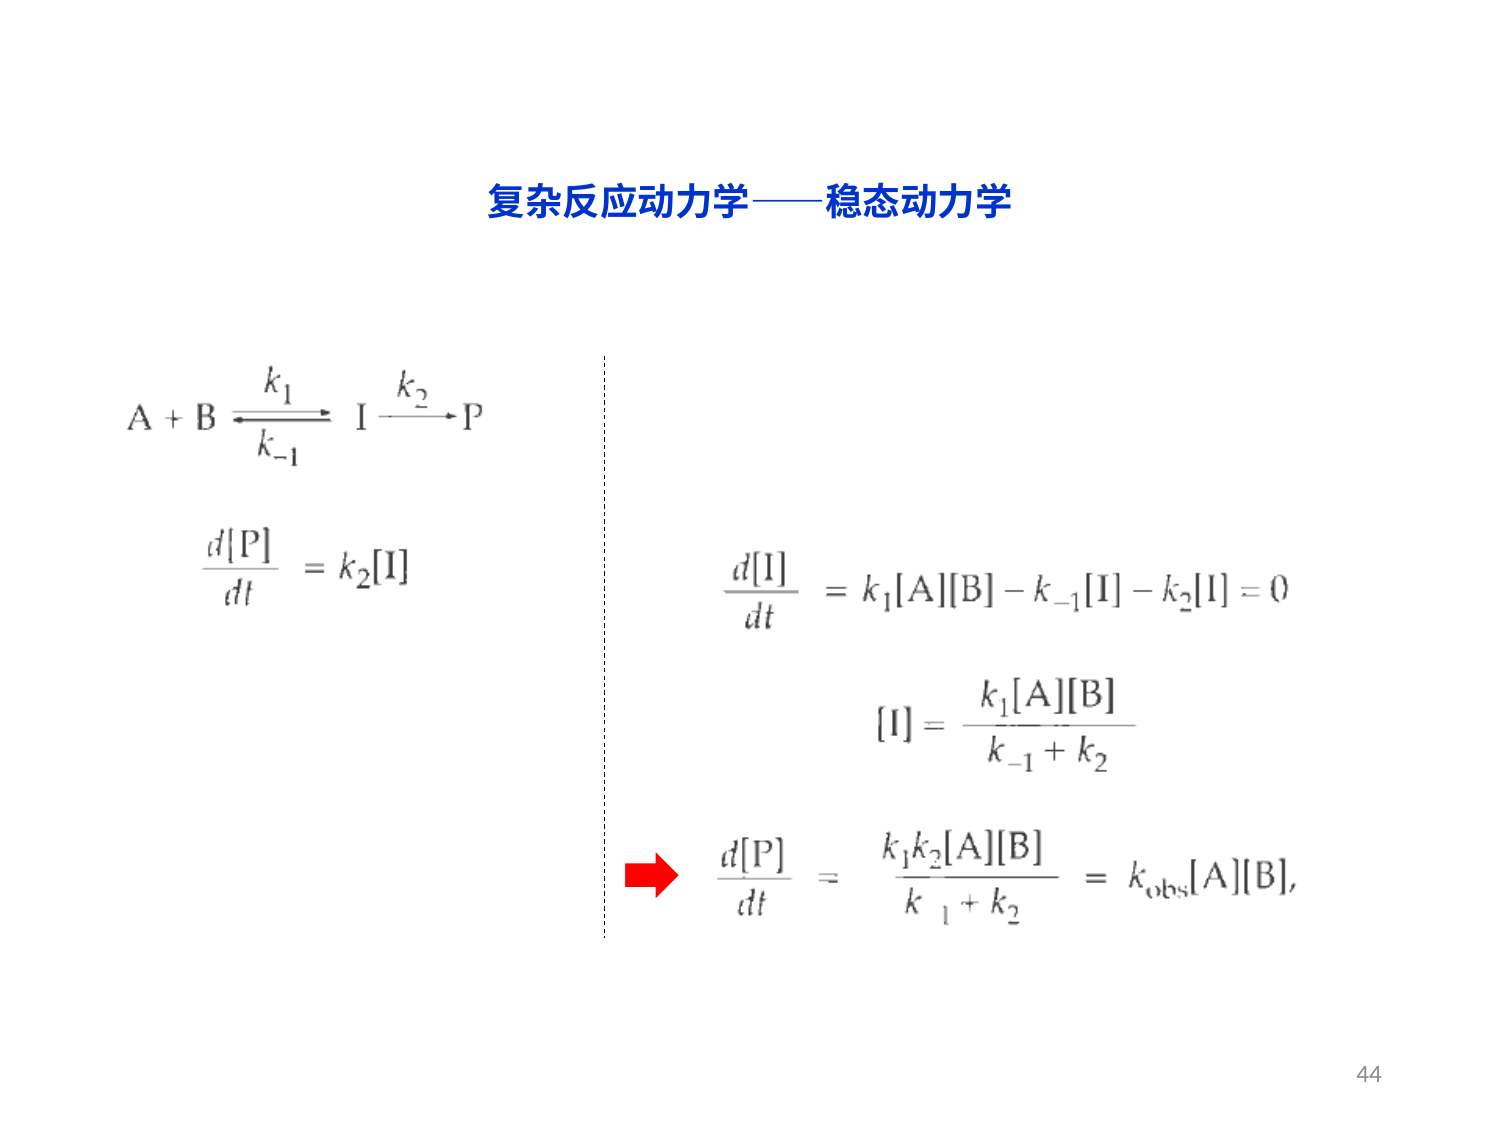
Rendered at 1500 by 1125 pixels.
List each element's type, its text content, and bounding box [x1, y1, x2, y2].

text_box [622, 847, 680, 904]
picture [110, 350, 530, 628]
text_box 复杂反应动力学——稳态动力学 [195, 170, 1305, 231]
picture [680, 542, 1337, 938]
slide_number 44 [1059, 1042, 1397, 1103]
